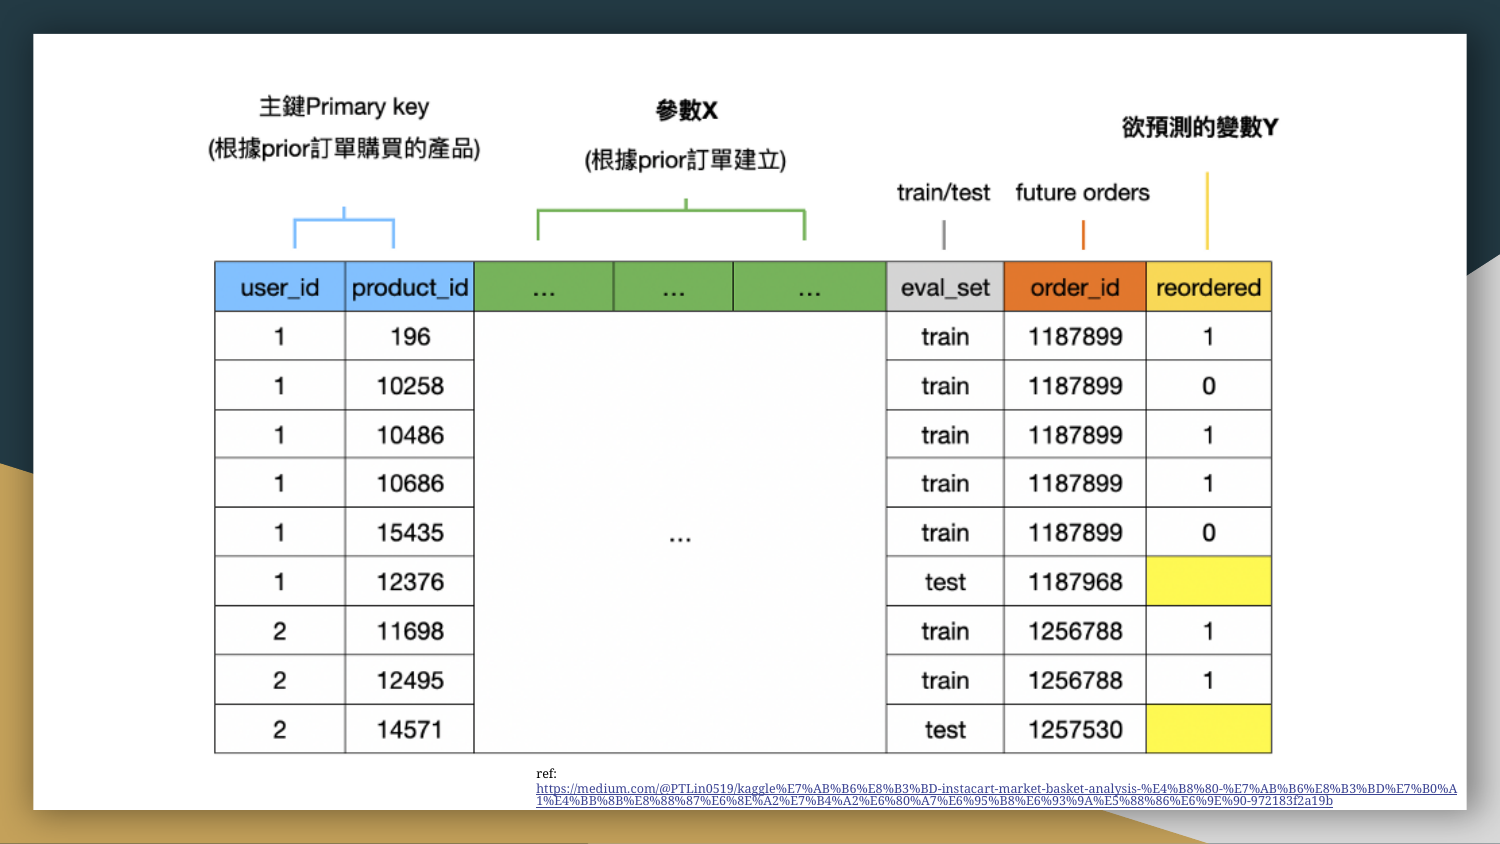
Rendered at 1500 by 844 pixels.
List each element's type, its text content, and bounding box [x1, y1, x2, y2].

picture [159, 38, 1341, 801]
text_box ref:https://medium.com/@PTLin0519/kaggle%E7%AB%B6%E8%B3%BD-instacart-market-basket-analysis-%E4%B8%80-%E7%AB%B6%E8%B3%BD%E7%B0%A1%E4%BB%8B%E8%88%87%E6%8E%A2%E7%B4%A2%E6%80%A7%E6%95%B8%E6%93%9A%E5%88%86%E6%9E%90-972183f2a19b [521, 750, 1475, 813]
